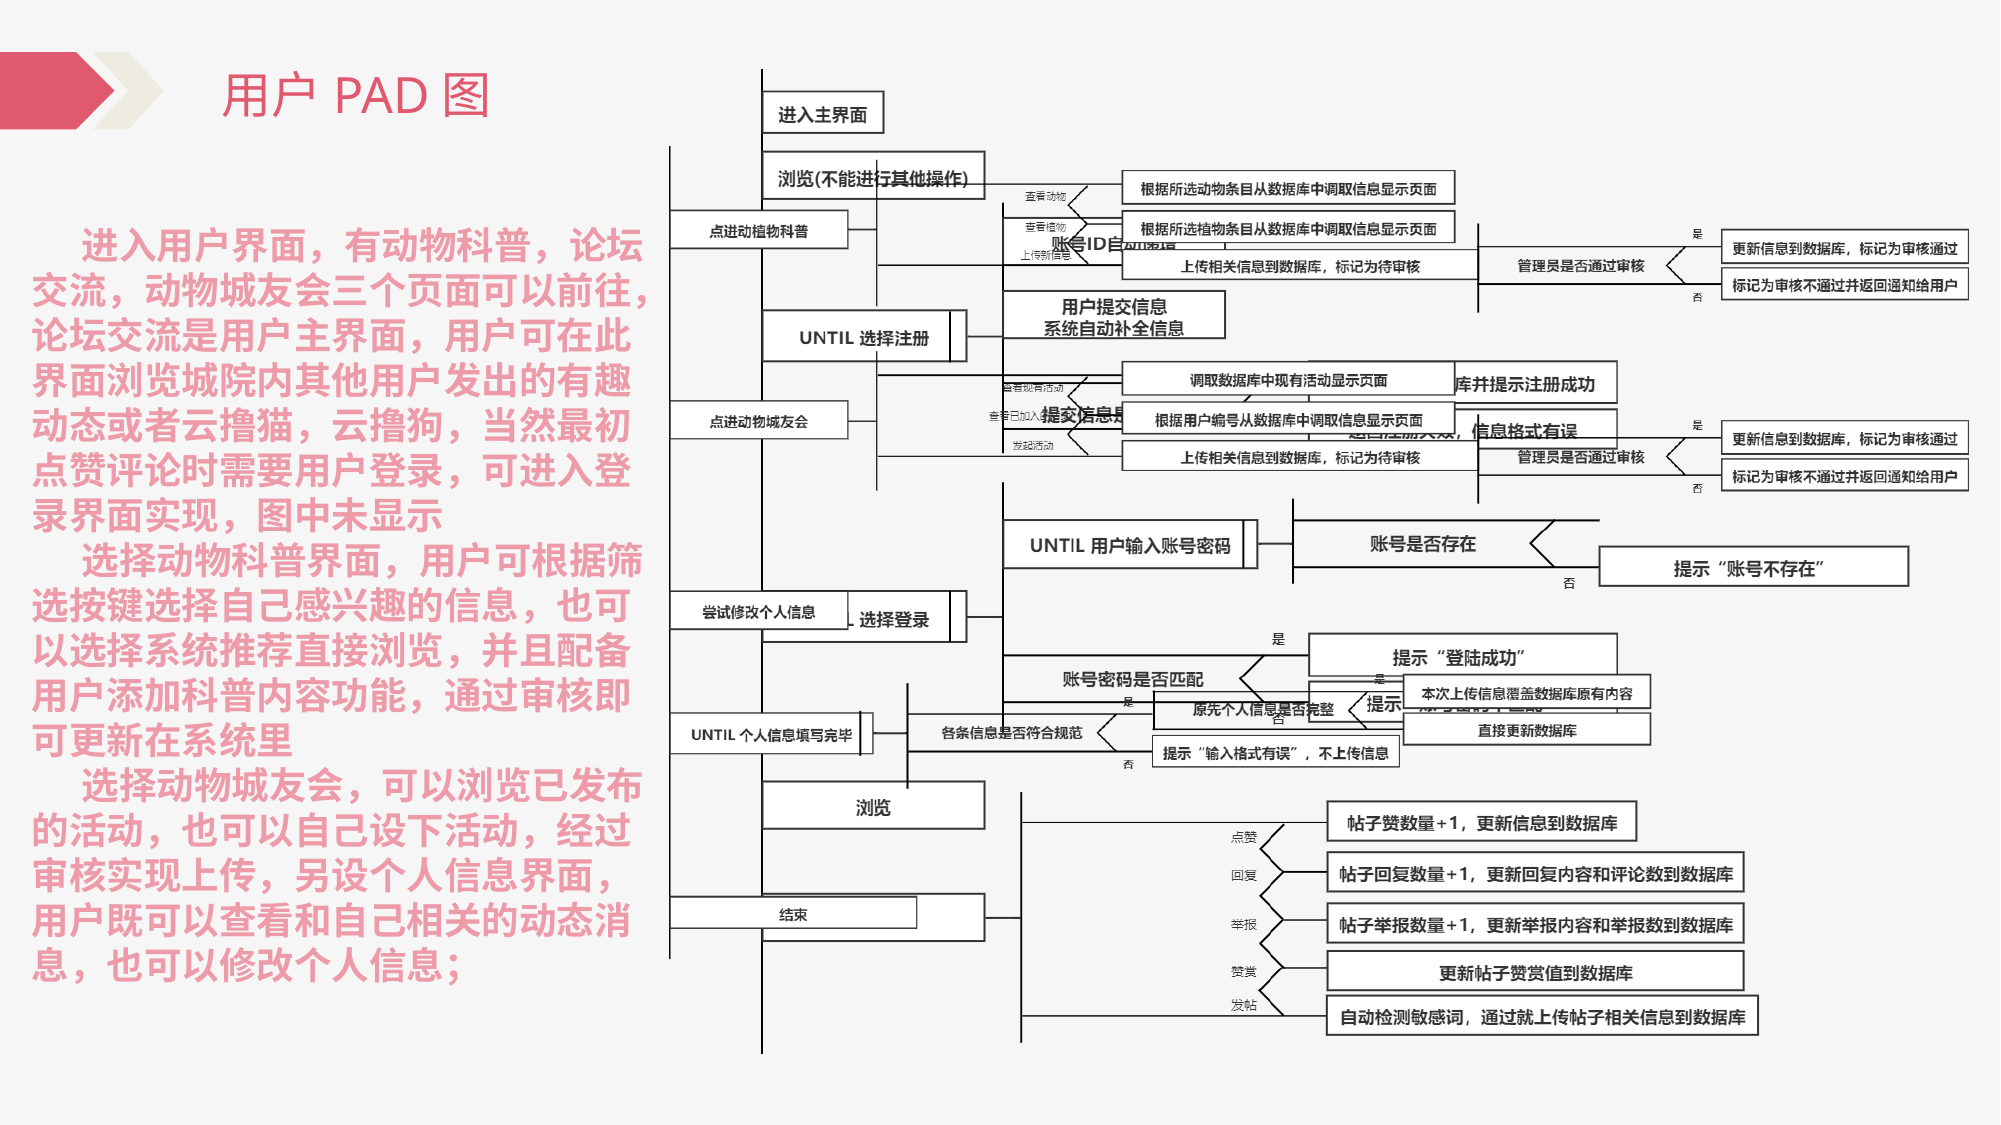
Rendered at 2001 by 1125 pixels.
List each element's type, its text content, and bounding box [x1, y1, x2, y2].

text_box 进入用户界面，有动物科普，论坛交流，动物城友会三个页面可以前往，论坛交流是用户主界面，用户可在此界面浏览城院内其他用户发出的有趣动态或者云撸猫，云撸狗，当然最初点赞评论时需要用户登录，可进入登录界面实现，图中未显示 选择动物科普界面，用户可根据筛选按键选择自己感兴趣的信息，也可以选择系统推荐直接浏览，并且配备用户添加科普内容功能，通过审核即可更新在系统里 选择动物城友会，可以浏览已发布的活动，也可以自己设下活动，经过审核实现上传，另设个人信息界面，用户既可以查看和自己相关的动态消息，也可以修改个人信息； [16, 214, 674, 995]
picture [641, 44, 2001, 1054]
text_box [195, 44, 726, 132]
